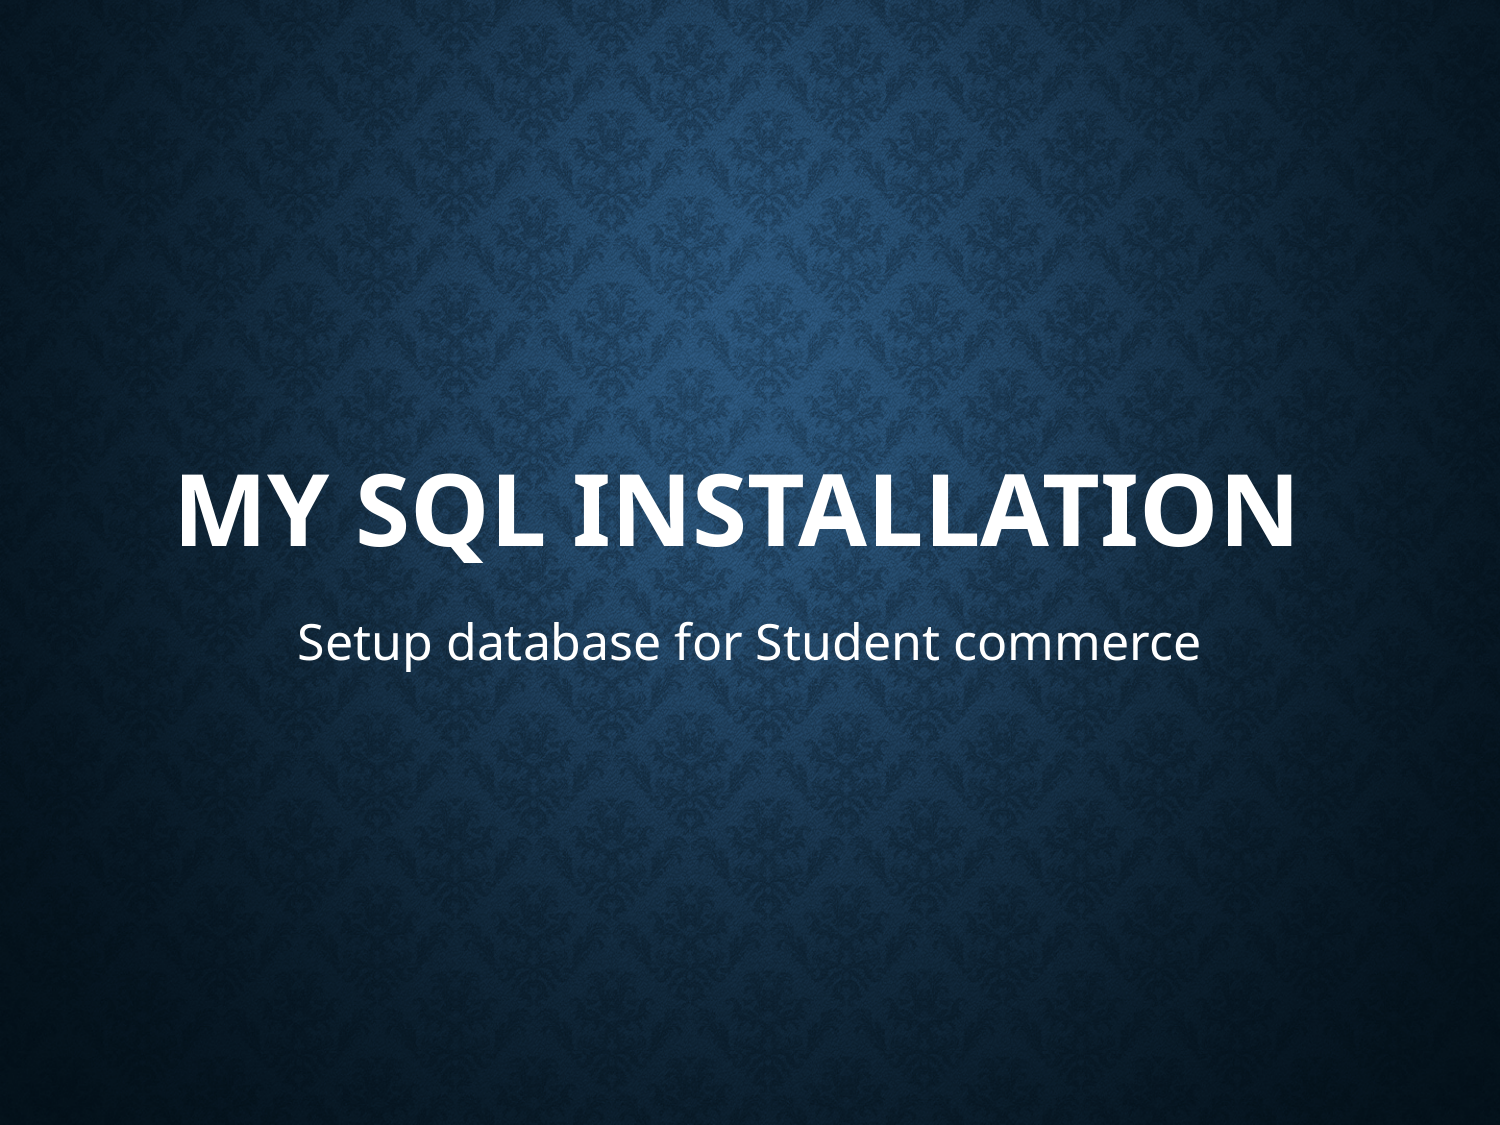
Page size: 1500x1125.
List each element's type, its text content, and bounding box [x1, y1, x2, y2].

subtitle Setup database for Student commerce [112, 590, 1388, 863]
title My SQL Installation [112, 184, 1388, 576]
